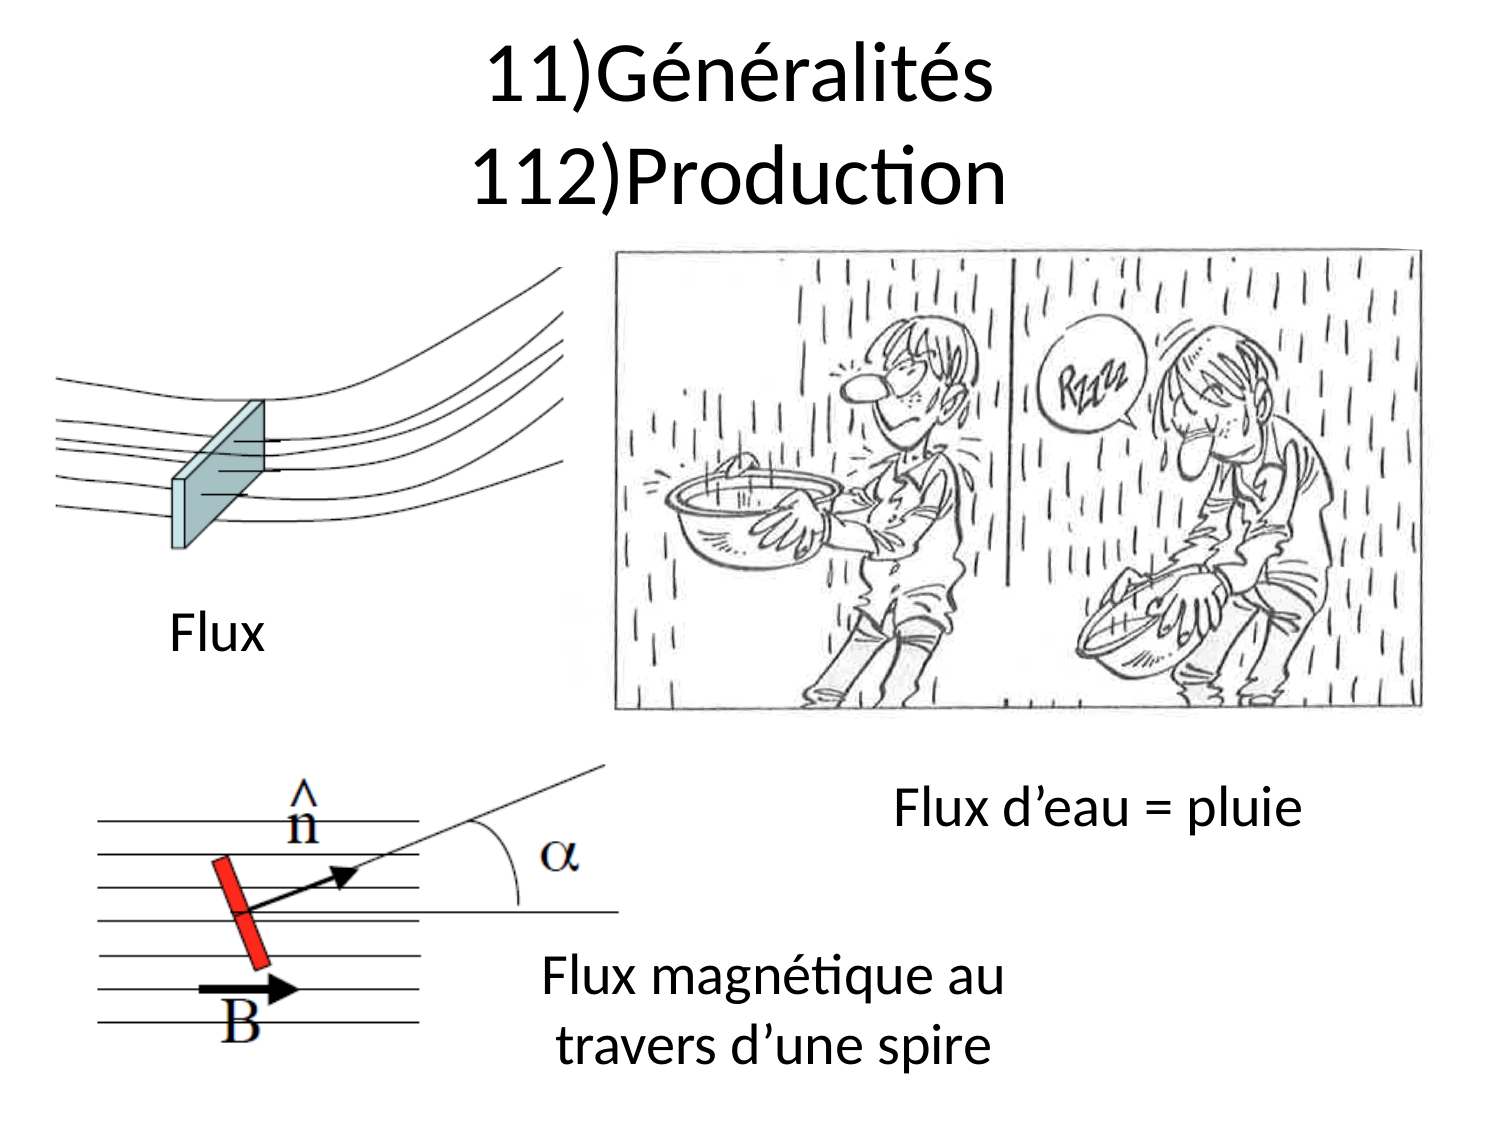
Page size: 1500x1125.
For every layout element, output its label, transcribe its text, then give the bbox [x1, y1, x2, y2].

title 11)Généralités 112)Production [53, 7, 1425, 230]
picture [5, 220, 1493, 1062]
text_box Flux [123, 586, 325, 671]
text_box Flux d’eau = pluie [820, 769, 1376, 846]
text_box Flux magnétique au travers d’une spire [513, 928, 1034, 1084]
